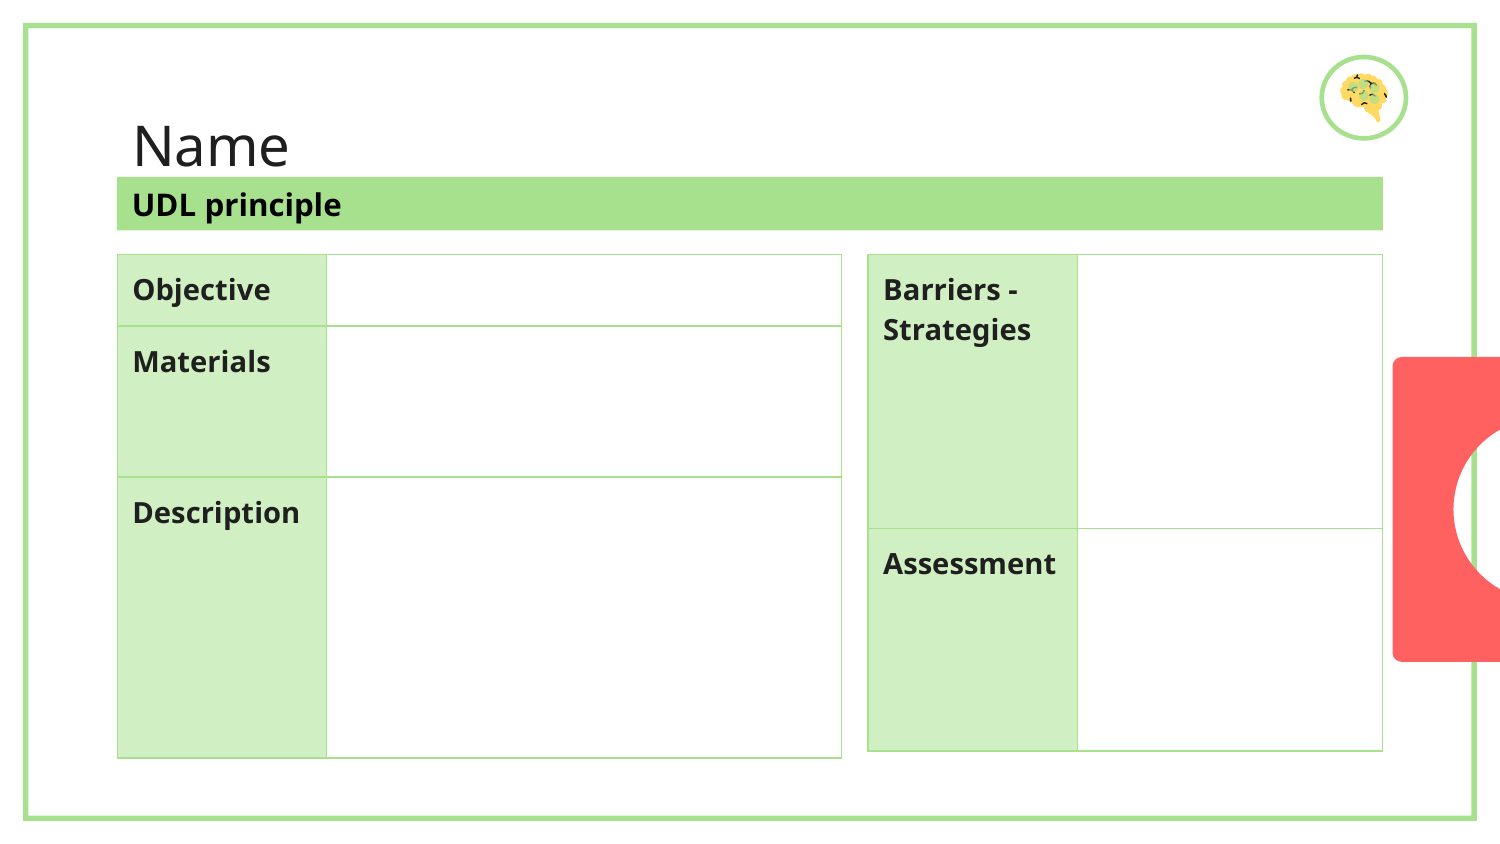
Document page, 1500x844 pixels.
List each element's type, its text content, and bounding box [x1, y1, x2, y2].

text_box UDL principle [116, 176, 1383, 231]
table_header [327, 255, 841, 325]
table_header [1078, 255, 1382, 528]
table_header Barriers - Strategies [869, 255, 1077, 528]
table_cell [327, 478, 841, 757]
table_cell Description [118, 478, 326, 757]
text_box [1321, 56, 1407, 139]
table_cell Assessment [869, 529, 1077, 750]
table_cell [1078, 529, 1382, 750]
table_cell Materials [118, 327, 326, 476]
table_cell [327, 327, 841, 476]
table_header Objective [118, 255, 326, 325]
title Name [116, 85, 1383, 176]
